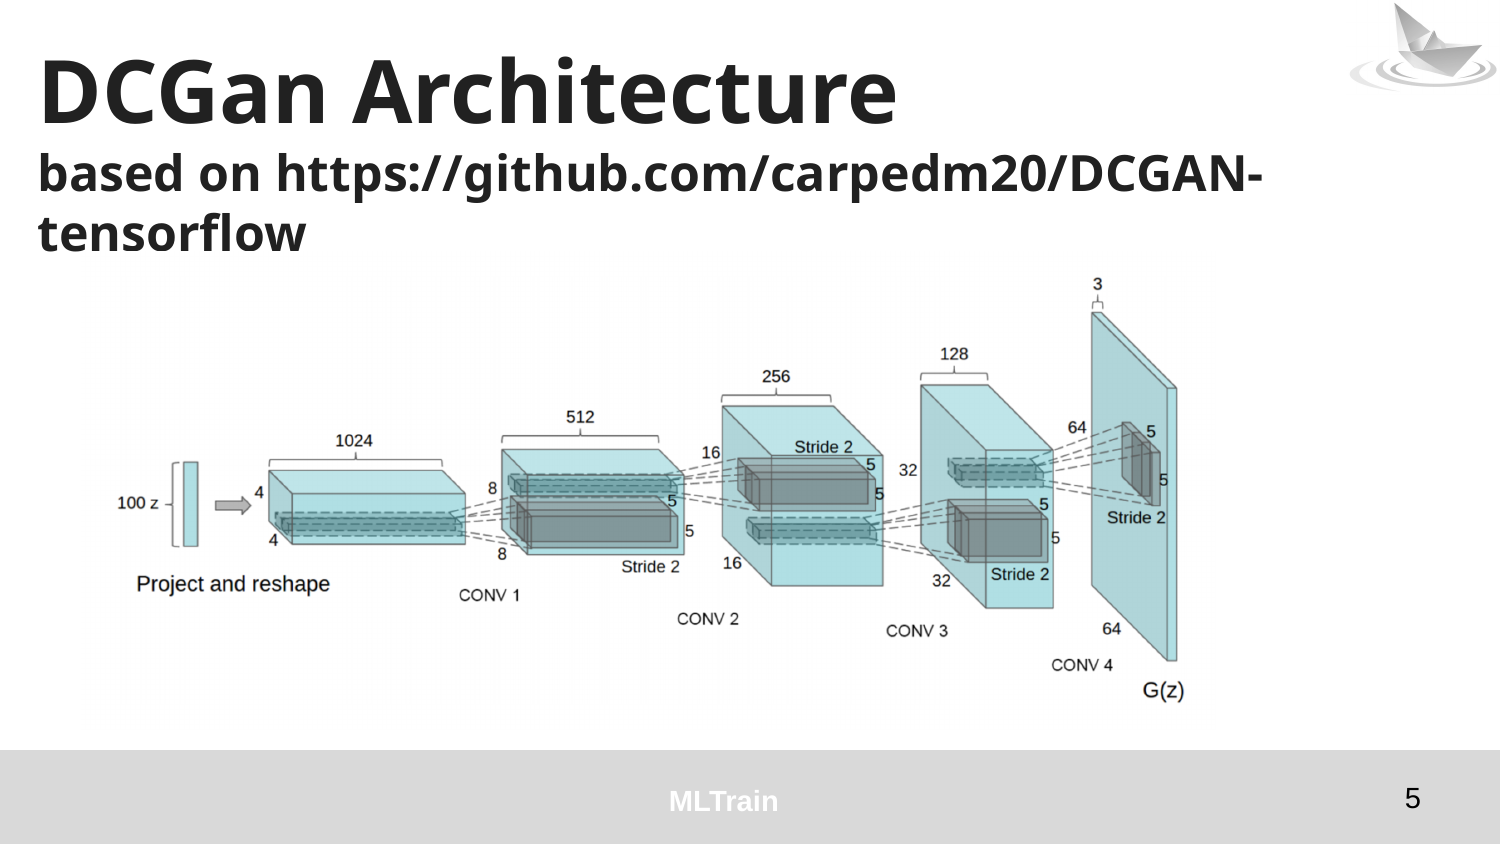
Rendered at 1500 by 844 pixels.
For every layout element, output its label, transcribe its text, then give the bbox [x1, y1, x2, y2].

slide_number ‹#› [1389, 764, 1480, 830]
picture [81, 251, 1216, 730]
title DCGan Architecture based on https://github.com/carpedm20/DCGAN-tensorflow [22, 21, 1421, 153]
picture [1346, 0, 1500, 95]
